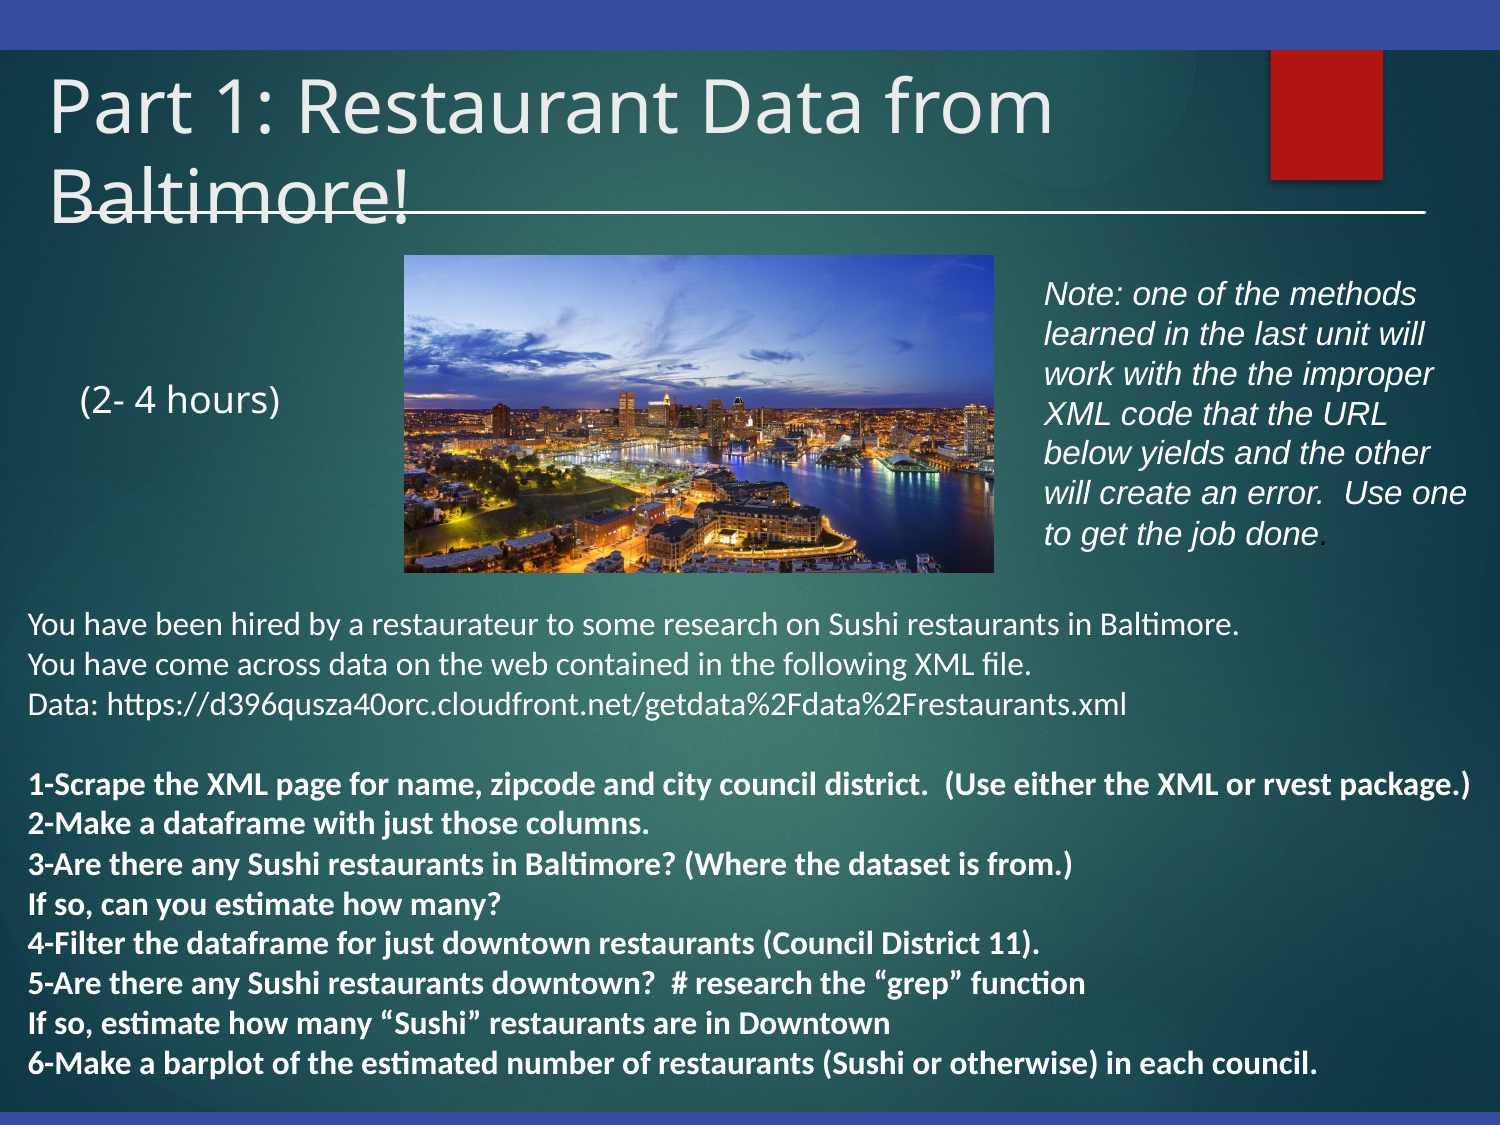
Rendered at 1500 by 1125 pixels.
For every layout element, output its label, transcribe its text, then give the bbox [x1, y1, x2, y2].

text_box (2- 4 hours) [65, 368, 302, 429]
picture [403, 255, 994, 574]
text_box Note: one of the methods learned in the last unit will work with the the improper XML code that the URL below yields and the other will create an error. Use one to get the job done. [1029, 264, 1488, 559]
text_box You have been hired by a restaurateur to some research on Sushi restaurants in Baltimore. You have come across data on the web contained in the following XML file. Data: https://d396qusza40orc.cloudfront.net/getdata%2Fdata%2Frestaurants.xml 1-Scrape the XML page for name, zipcode and city council district. (Use either the XML or rvest package.) 2-Make a dataframe with just those columns. 3-Are there any Sushi restaurants in Baltimore? (Where the dataset is from.) If so, can you estimate how many? 4-Filter the dataframe for just downtown restaurants (Council District 11). 5-Are there any Sushi restaurants downtown? # research the “grep” function If so, estimate how many “Sushi” restaurants are in Downtown 6-Make a barplot of the estimated number of restaurants (Sushi or otherwise) in each council. [0, 594, 1500, 1089]
title Part 1: Restaurant Data from Baltimore! [32, 51, 1299, 169]
